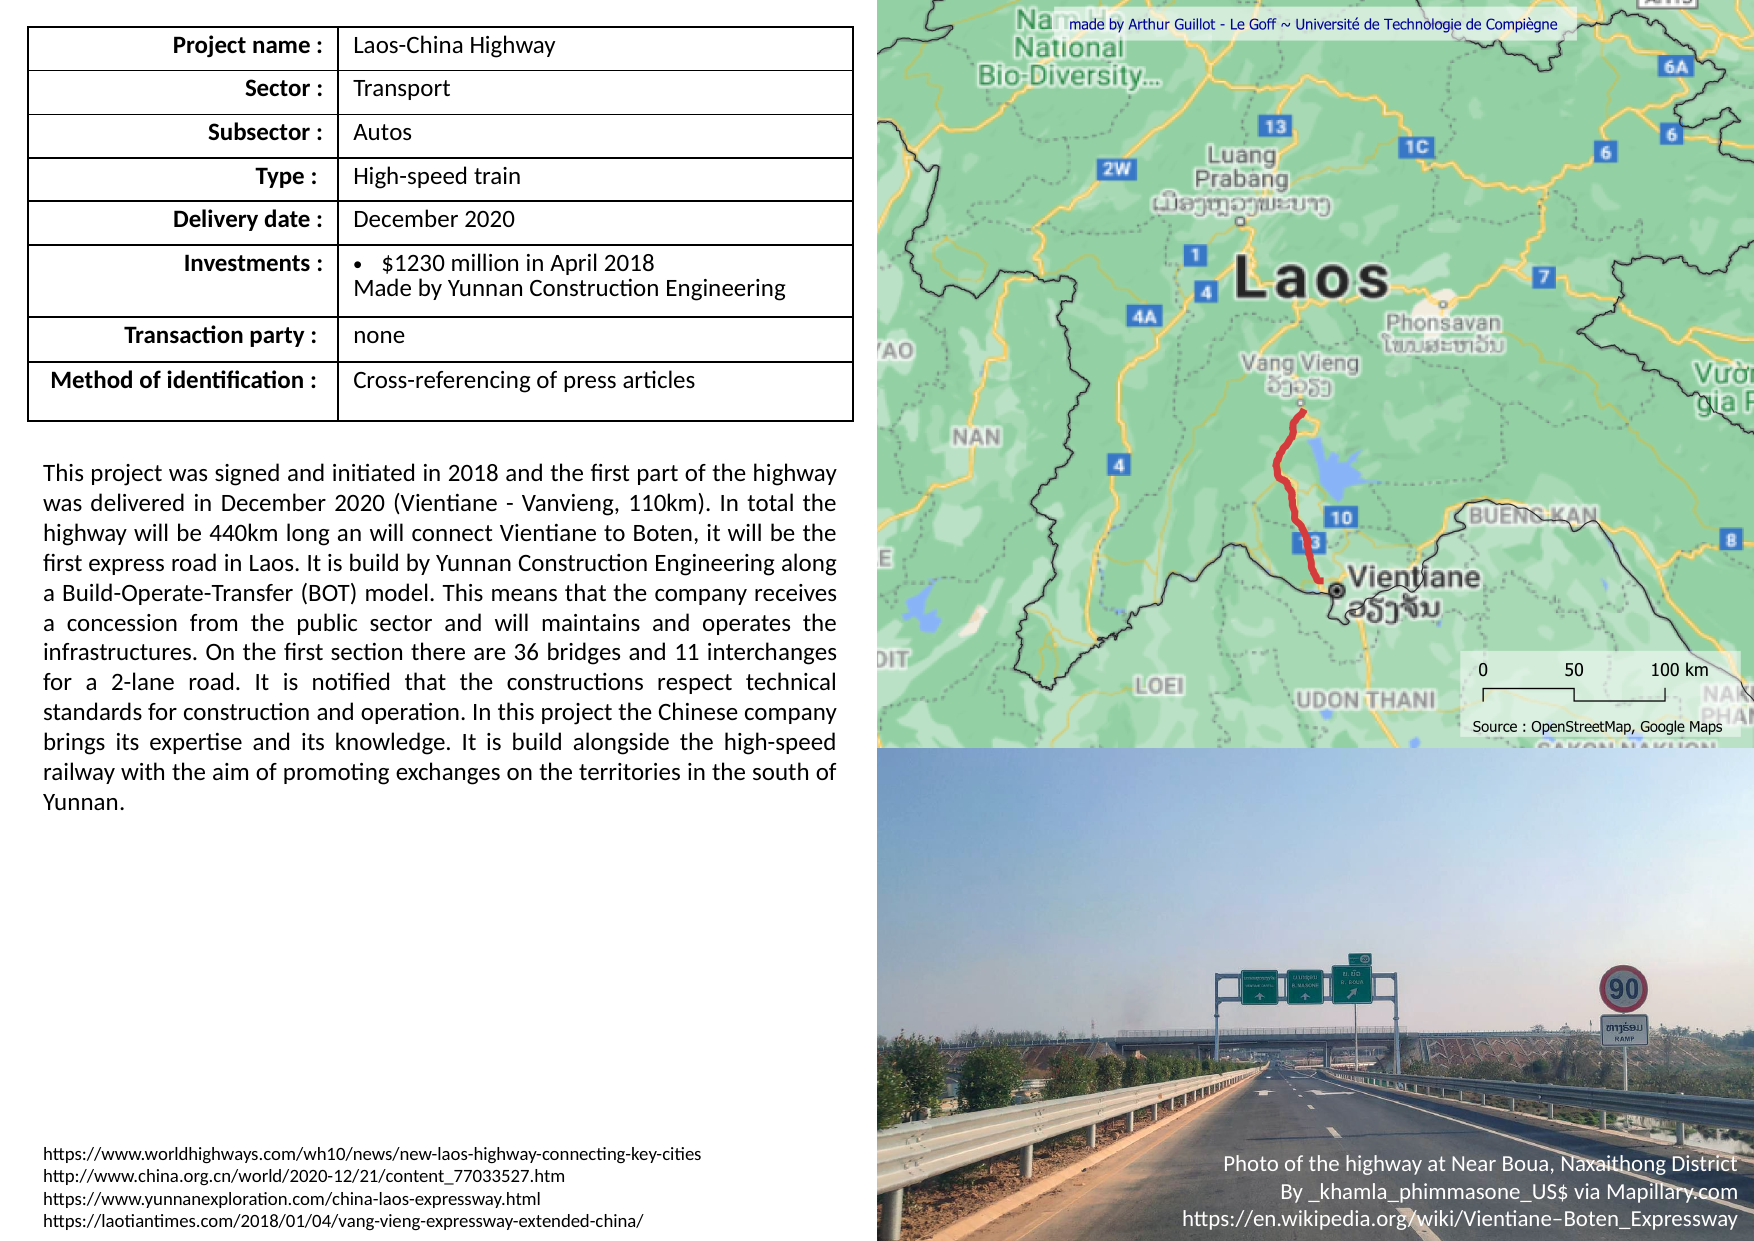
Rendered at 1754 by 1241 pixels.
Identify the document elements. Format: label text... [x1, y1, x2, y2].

table_cell Transaction party : [29, 318, 337, 361]
table_cell Transport [339, 71, 852, 114]
table_cell Cross-referencing of press articles [339, 363, 852, 420]
table_cell none [339, 318, 852, 361]
table_cell $1230 million in April 2018 Made by Yunnan Construction Engineering [339, 246, 852, 316]
picture [876, 0, 1754, 1241]
table_cell Sector : [29, 71, 337, 114]
table_cell Subsector : [29, 115, 337, 157]
table_header Project name : [29, 28, 337, 70]
table_cell Autos [339, 115, 852, 157]
table_cell Delivery date : [29, 202, 337, 244]
text_box This project was signed and initiated in 2018 and the first part of the highway was delivered in December 2020 (Vientiane - Vanvieng, 110km). In total the highway will be 440km long an will connect Vientiane to Boten, it will be the first express road in Laos. It is build by Yunnan Construction Engineering along a Build-Operate-Transfer (BOT) model. This means that the company receives a concession from the public sector and will maintains and operates the infrastructures. On the first section there are 36 bridges and 11 interchanges for a 2-lane road. It is notified that the constructions respect technical standards for construction and operation. In this project the Chinese company brings its expertise and its knowledge. It is build alongside the high-speed railway with the aim of promoting exchanges on the territories in the south of Yunnan. [28, 448, 854, 853]
table_cell High-speed train [339, 159, 852, 200]
table_cell December 2020 [339, 202, 852, 244]
table_cell Method of identification : [29, 363, 337, 420]
table_cell Investments : [29, 246, 337, 316]
text_box https://www.worldhighways.com/wh10/news/new-laos-highway-connecting-key-cities http://www.china.org.cn/world/2020-12/21/content_77033527.htm https://www.yunnanexploration.com/china-laos-expressway.html https://laotiantimes.com/2018/01/04/vang-vieng-expressway-extended-china/ [28, 1134, 824, 1239]
table_cell Type : [29, 159, 337, 200]
table_header Laos-China Highway [339, 28, 852, 70]
